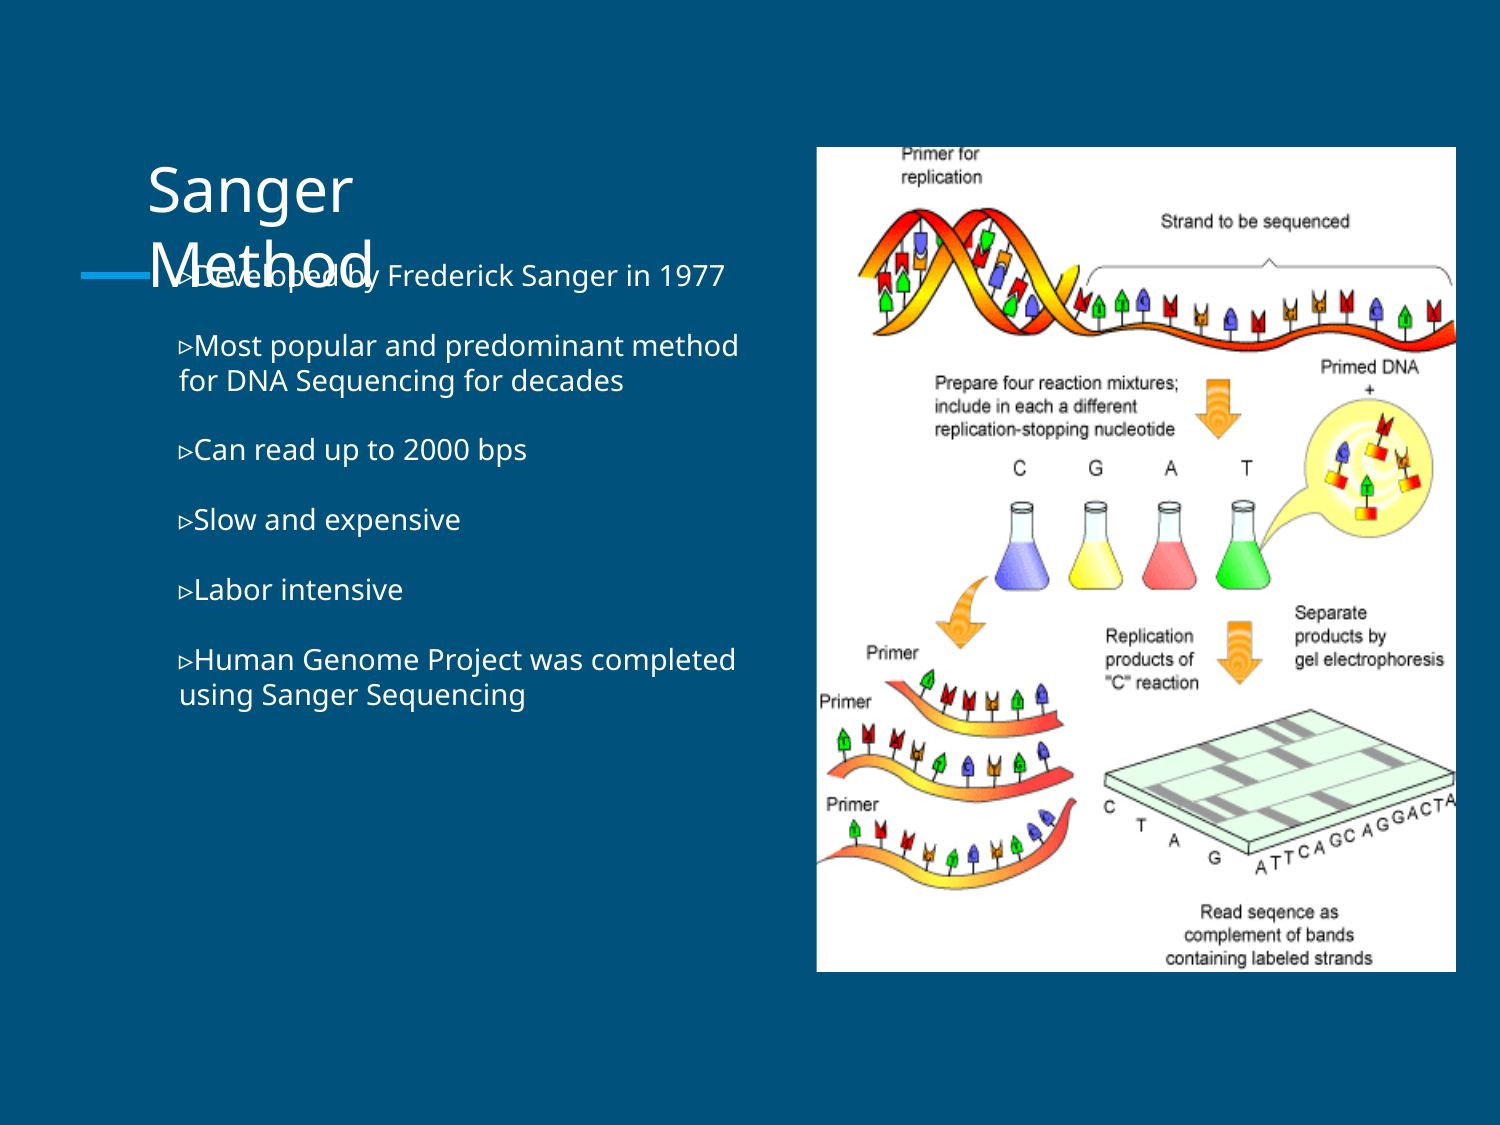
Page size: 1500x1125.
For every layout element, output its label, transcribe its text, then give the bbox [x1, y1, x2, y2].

picture [185, 179, 210, 212]
picture [151, 167, 178, 212]
list Developed by Frederick Sanger in 1977 Most popular and predominant method for DNA Sequencing for decades Can read up to 2000 bps Slow and expensive Labor intensive Human Genome Project was completed using Sanger Sequencing [163, 241, 787, 758]
picture [334, 178, 352, 211]
picture [817, 148, 1455, 971]
picture [222, 178, 249, 211]
picture [297, 178, 325, 212]
picture [258, 178, 287, 226]
title Sanger Method [132, 227, 485, 316]
